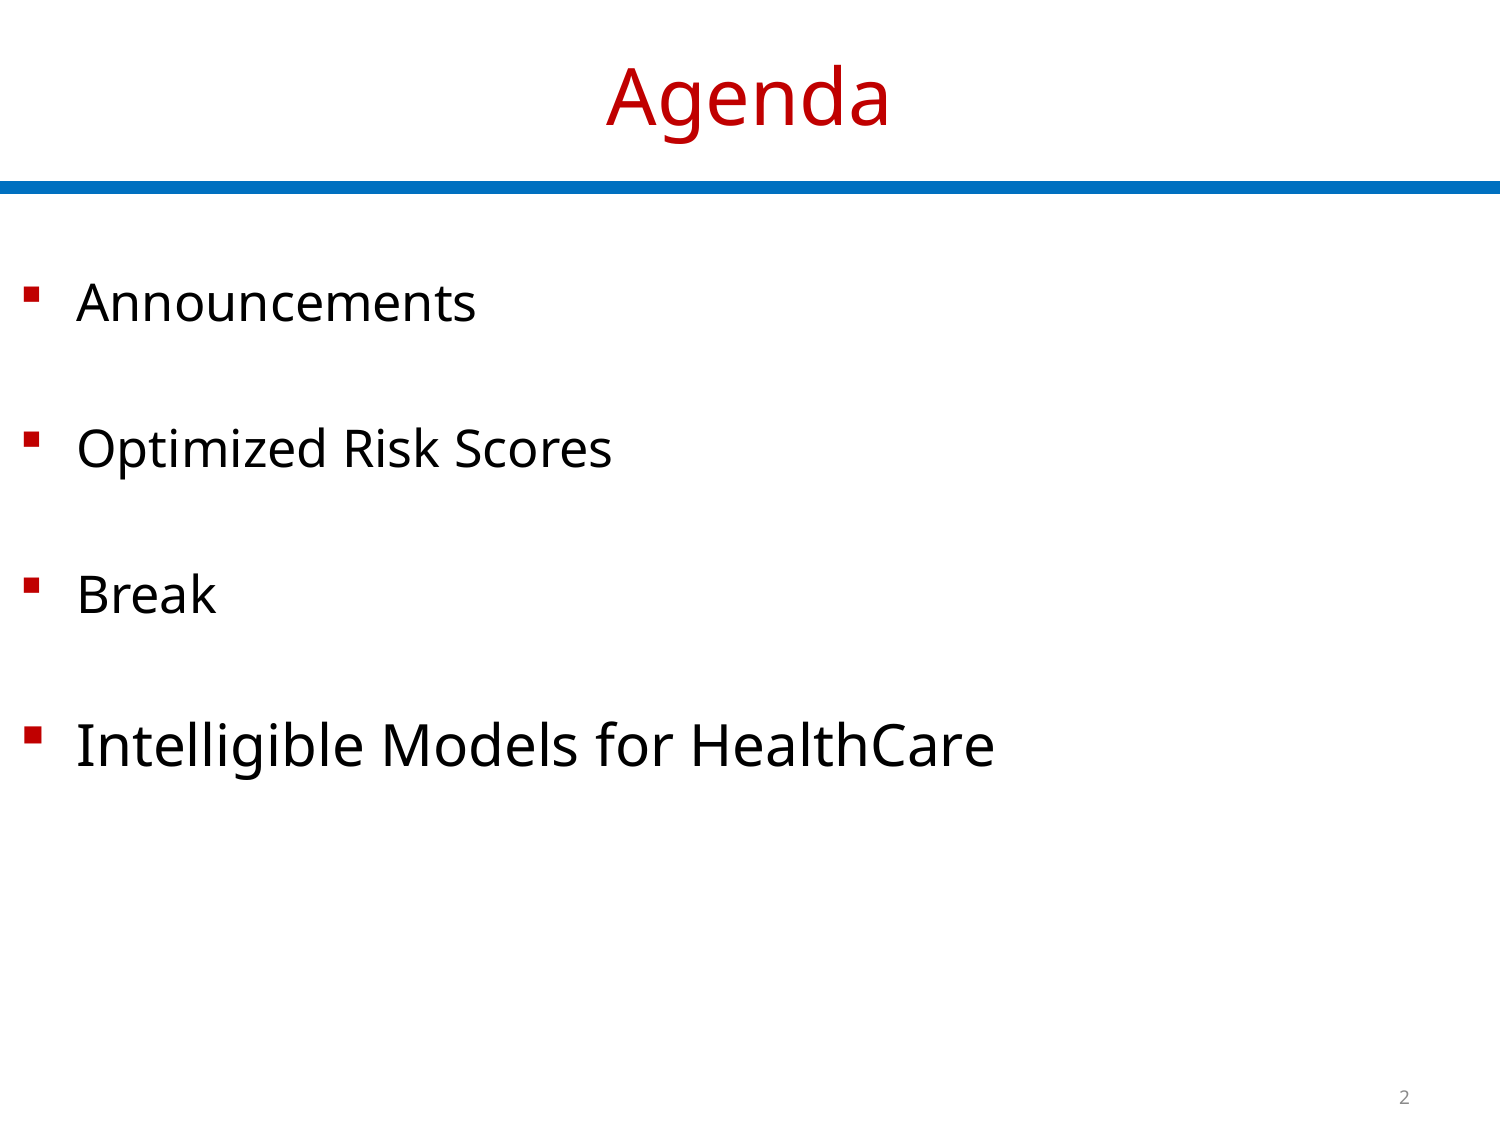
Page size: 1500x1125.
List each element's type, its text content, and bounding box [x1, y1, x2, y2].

title Agenda [0, 0, 1500, 188]
list Announcements Optimized Risk Scores Break Intelligible Models for HealthCare [4, 262, 1500, 1113]
slide_number 2 [1074, 1085, 1425, 1112]
